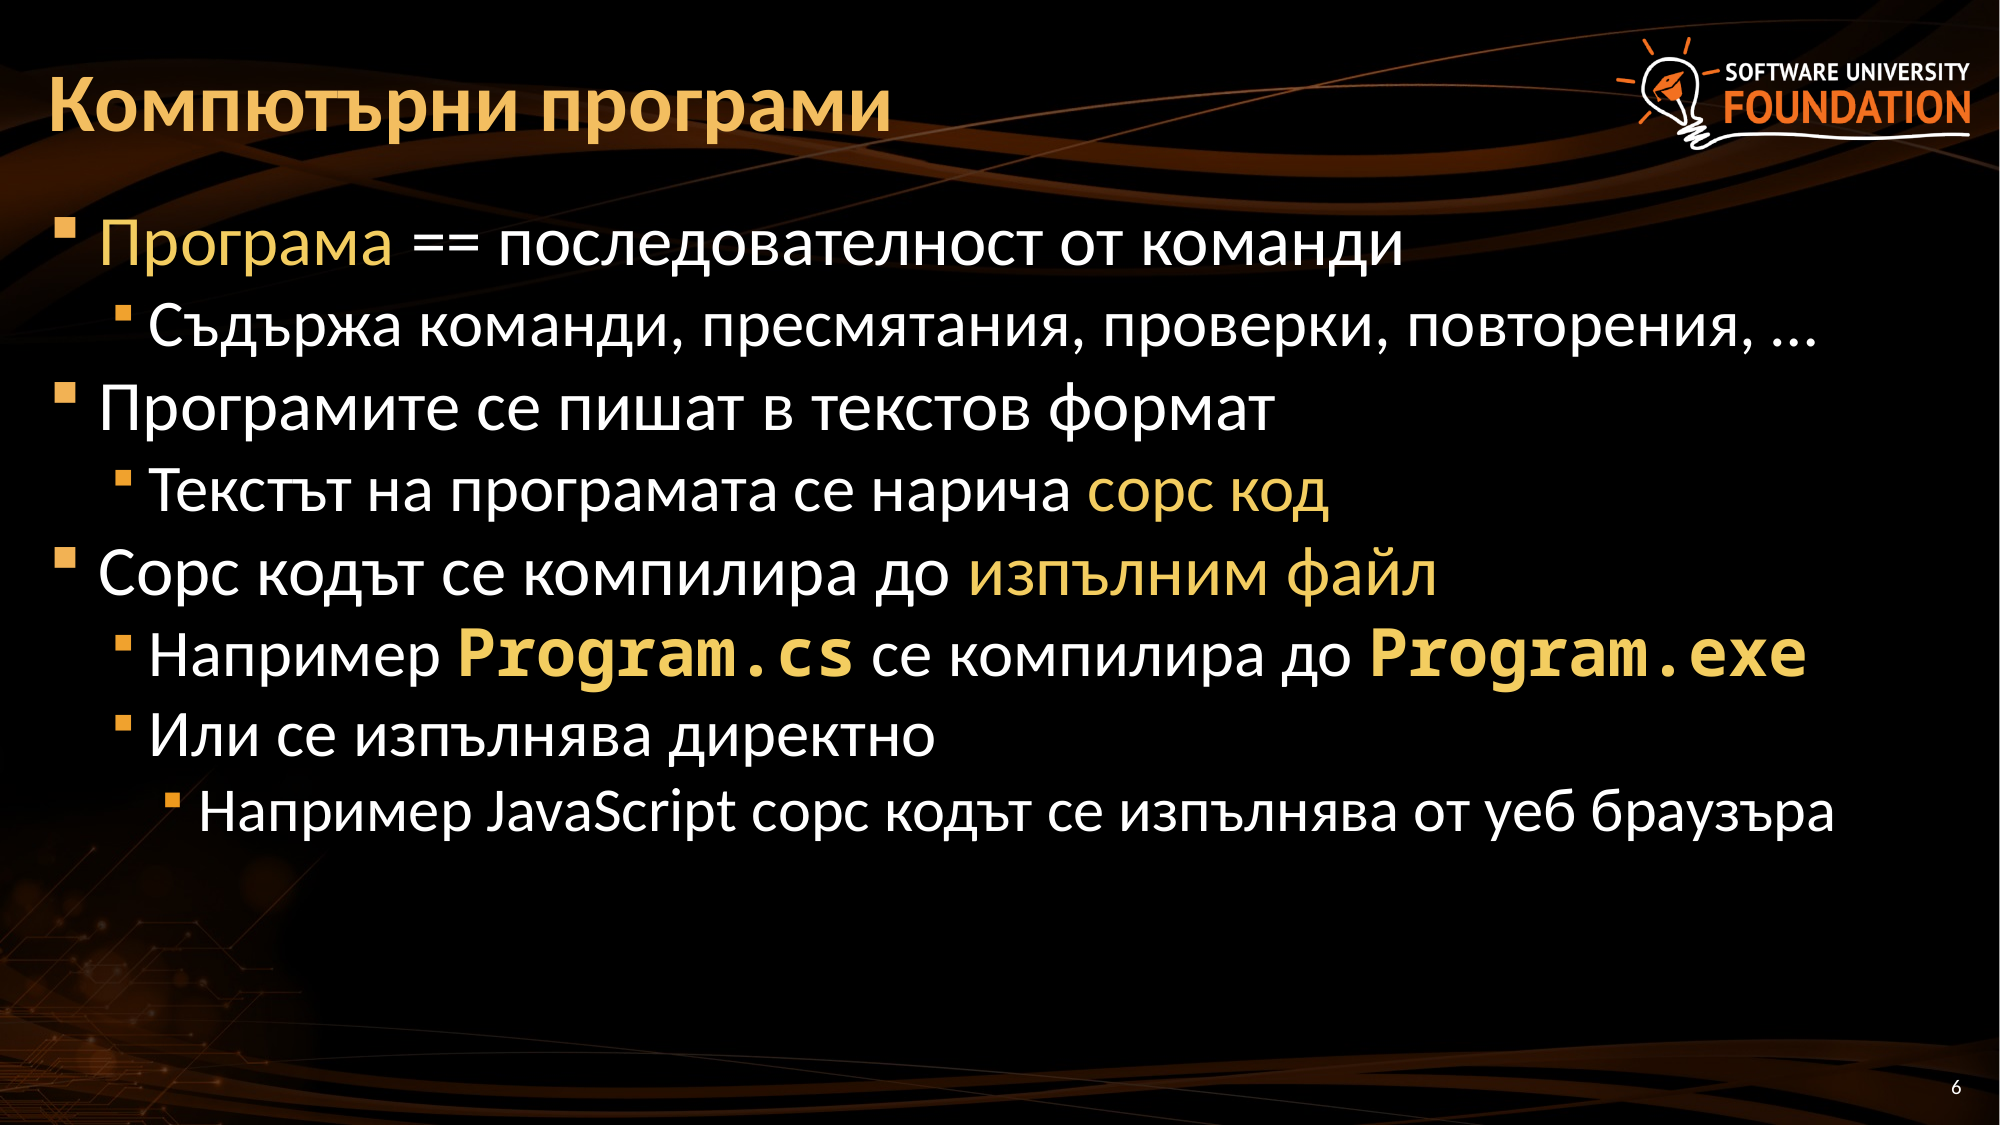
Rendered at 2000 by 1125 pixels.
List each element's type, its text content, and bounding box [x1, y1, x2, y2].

picture [0, 0, 2000, 1125]
text_box Компютърни програми [30, 6, 1602, 189]
text_box Програма == последователност от команди Съдържа команди, пресмятания, проверки, повторения, … Програмите се пишат в текстов формат Текстът на програмата се нарича сорс код Сорс кодът се компилира до изпълним файл Например Program.cs се компилира до Program.exe Или се изпълнява директно Например JavaScript сорс кодът се изпълнява от уеб браузъра [31, 188, 1968, 1103]
